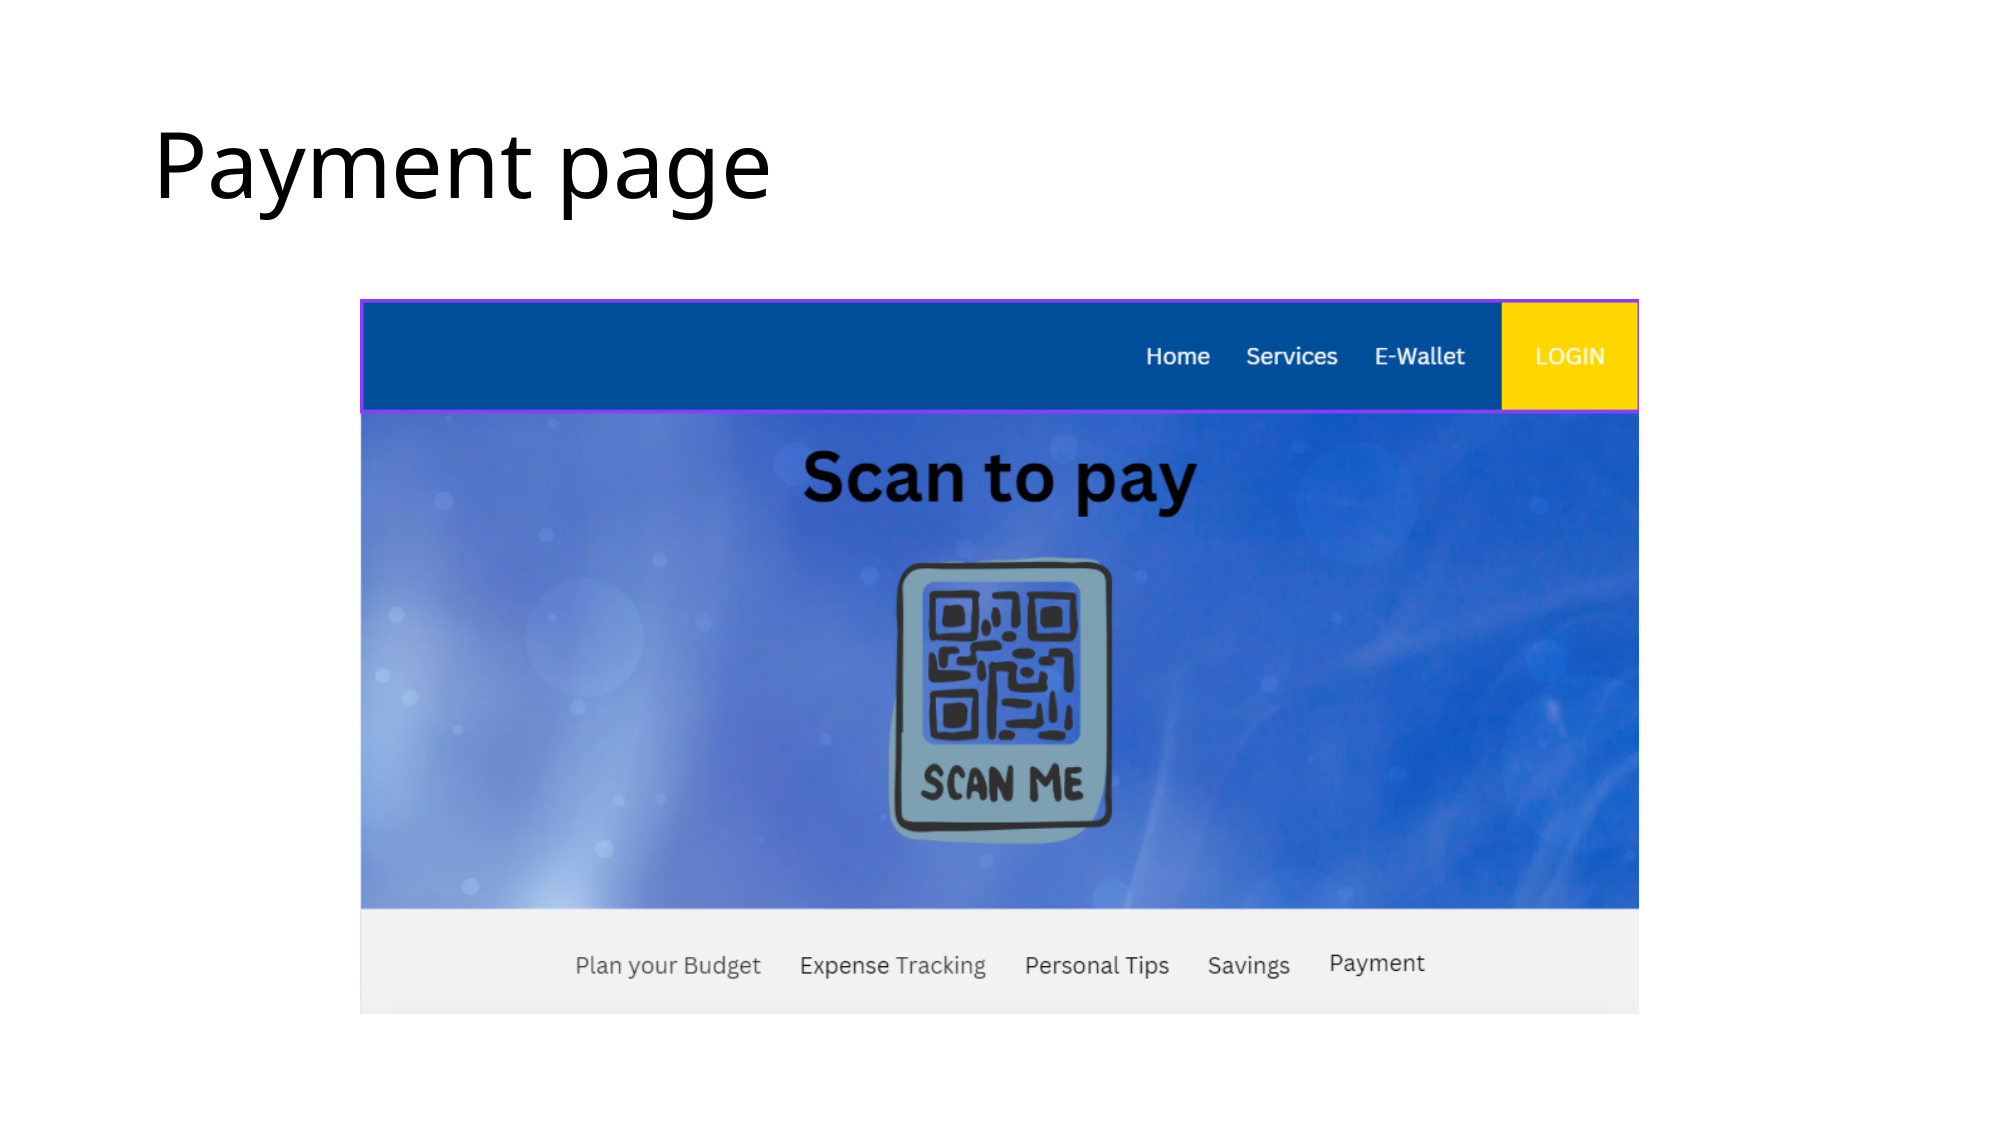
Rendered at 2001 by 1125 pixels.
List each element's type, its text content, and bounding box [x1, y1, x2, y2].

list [360, 298, 1640, 1014]
title Payment page [137, 59, 1863, 278]
